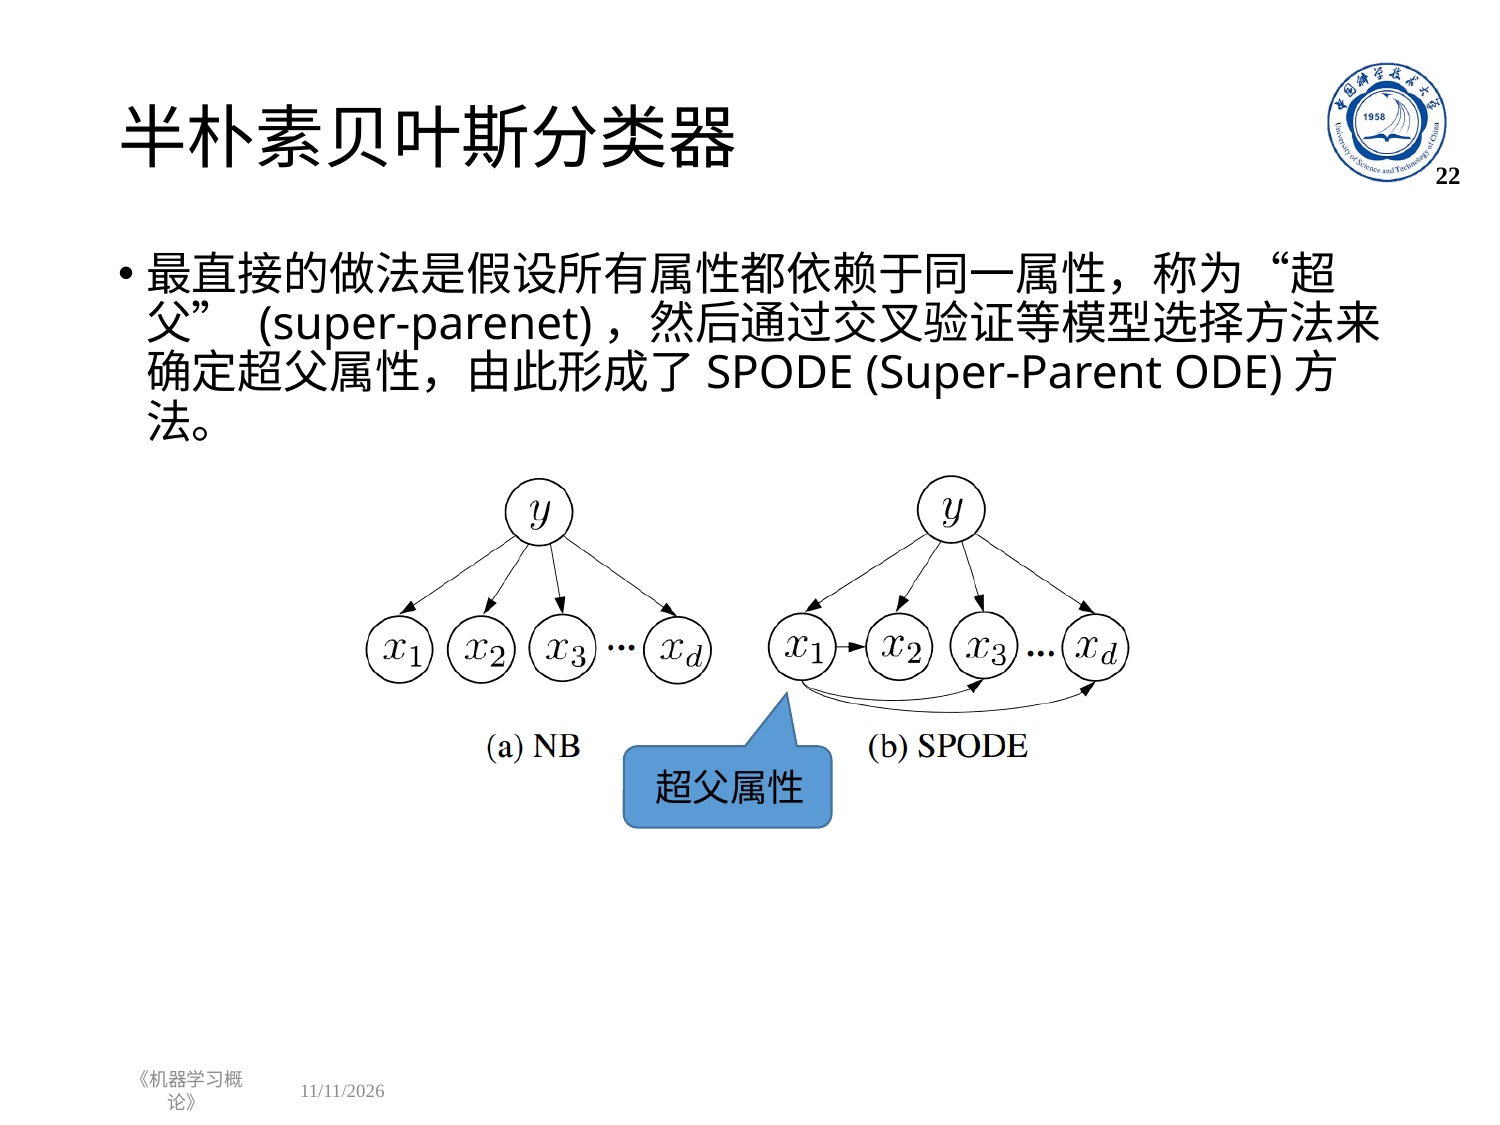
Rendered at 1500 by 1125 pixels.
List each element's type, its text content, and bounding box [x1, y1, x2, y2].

text_box 超父属性 [640, 765, 821, 817]
picture [353, 473, 1133, 765]
footer 《机器学习概论》 [104, 1068, 270, 1113]
slide_number 22 [1372, 144, 1476, 205]
list 最直接的做法是假设所有属性都依赖于同一属性，称为“超父” (super-parenet)，然后通过交叉验证等模型选择方法来确定超父属性，由此形成了SPODE (Super-Parent ODE)方法。 [103, 243, 1397, 1053]
title 半朴素贝叶斯分类器 [103, 59, 1397, 221]
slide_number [285, 1068, 422, 1113]
text_box [622, 765, 833, 829]
picture [1397, 59, 1450, 144]
